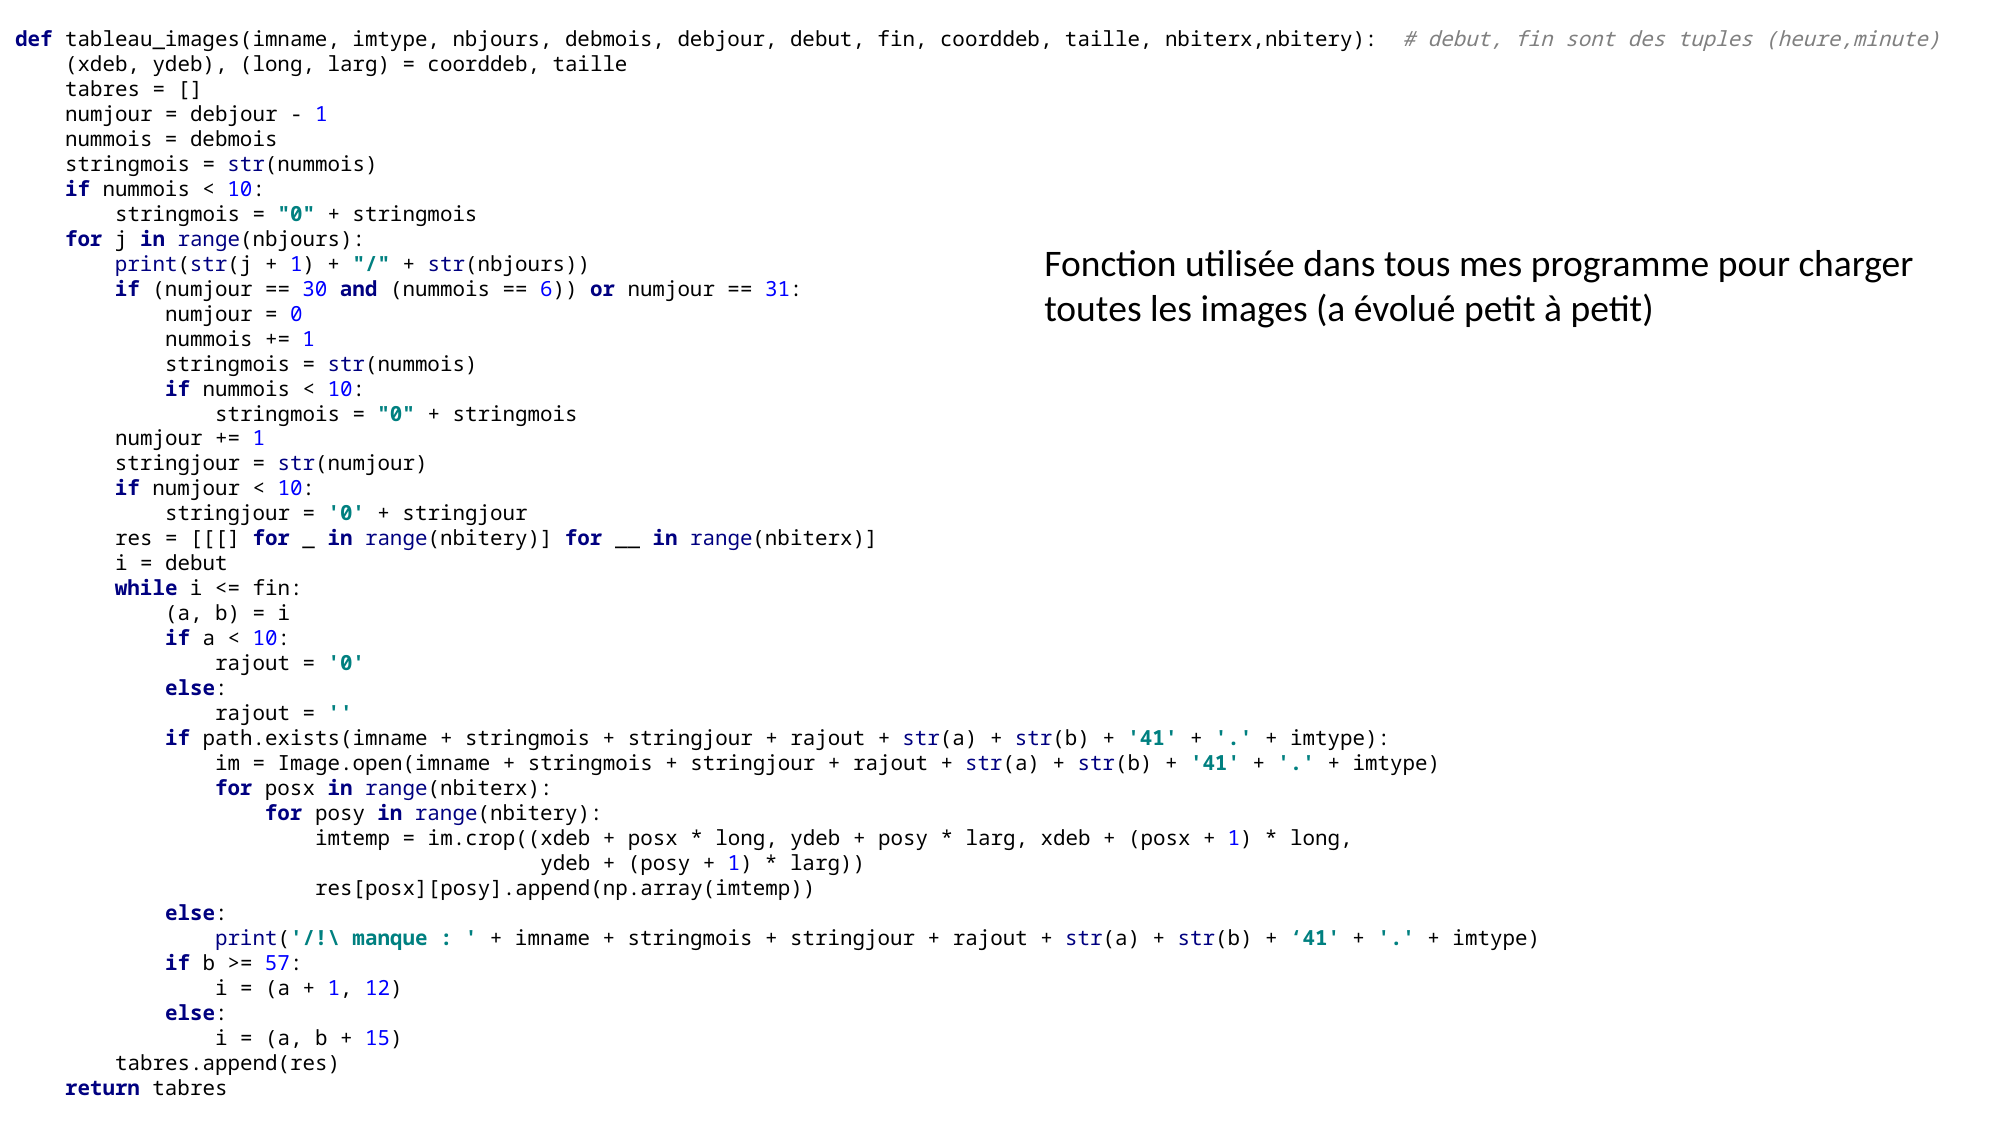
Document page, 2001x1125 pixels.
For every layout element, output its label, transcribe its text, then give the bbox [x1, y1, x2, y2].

text_box Fonction utilisée dans tous mes programme pour charger toutes les images (a évolué petit à petit) [1029, 231, 1949, 337]
text_box def tableau_images(imname, imtype, nbjours, debmois, debjour, debut, fin, coorddeb, taille, nbiterx,nbitery): # debut, fin sont des tuples (heure,minute) (xdeb, ydeb), (long, larg) = coorddeb, taille tabres = [] numjour = debjour - 1 nummois = debmois stringmois = str(nummois) if nummois < 10: stringmois = "0" + stringmois for j in range(nbjours): print(str(j + 1) + "/" + str(nbjours)) if (numjour == 30 and (nummois == 6)) or numjour == 31: numjour = 0 nummois += 1 stringmois = str(nummois) if nummois < 10: stringmois = "0" + stringmois numjour += 1 stringjour = str(numjour) if numjour < 10: stringjour = '0' + stringjour res = [[[] for _ in range(nbitery)] for __ in range(nbiterx)] i = debut while i <= fin: (a, b) = i if a < 10: rajout = '0' else: rajout = '' if path.exists(imname + stringmois + stringjour + rajout + str(a) + str(b) + '41' + '.' + imtype): im = Image.open(imname + stringmois + stringjour + rajout + str(a) + str(b) + '41' + '.' + imtype) for posx in range(nbiterx): for posy in range(nbitery): imtemp = im.crop((xdeb + posx * long, ydeb + posy * larg, xdeb + (posx + 1) * long, ydeb + (posy + 1) * larg)) res[posx][posy].append(np.array(imtemp)) else: print('/!\ manque : ' + imname + stringmois + stringjour + rajout + str(a) + str(b) + ‘41' + '.' + imtype) if b >= 57: i = (a + 1, 12) else: i = (a, b + 15) tabres.append(res) return tabres [0, 17, 1981, 1107]
